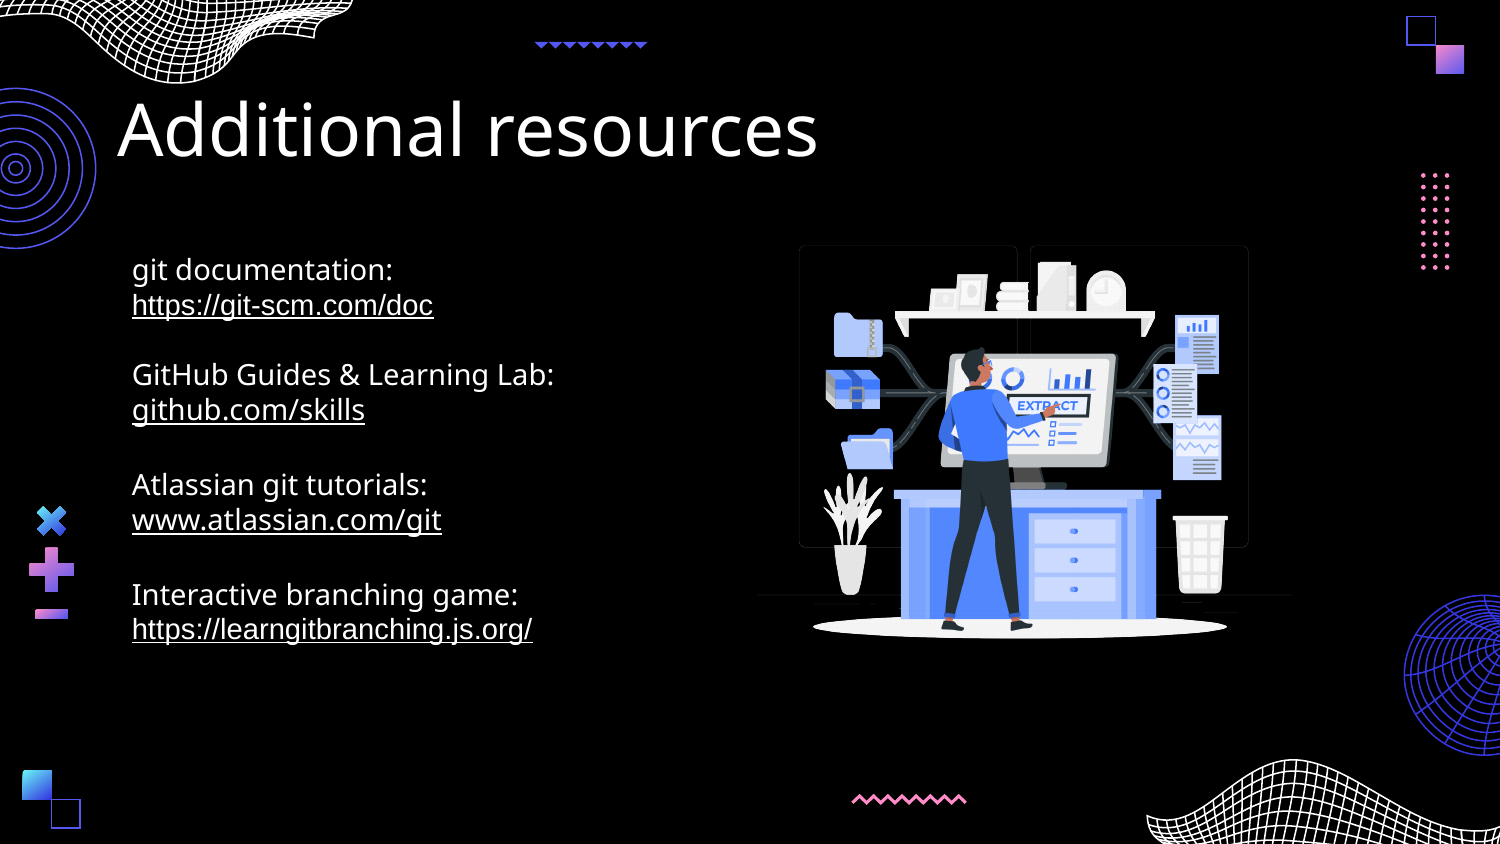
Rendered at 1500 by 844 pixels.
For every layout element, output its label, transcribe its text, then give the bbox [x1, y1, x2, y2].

text_box git documentation: https://git-scm.com/doc GitHub Guides & Learning Lab: github.com/skills Atlassian git tutorials: www.atlassian.com/git Interactive branching game: https://learngitbranching.js.org/ [116, 236, 680, 816]
title Additional resources [116, 88, 1383, 167]
picture [758, 187, 1292, 721]
